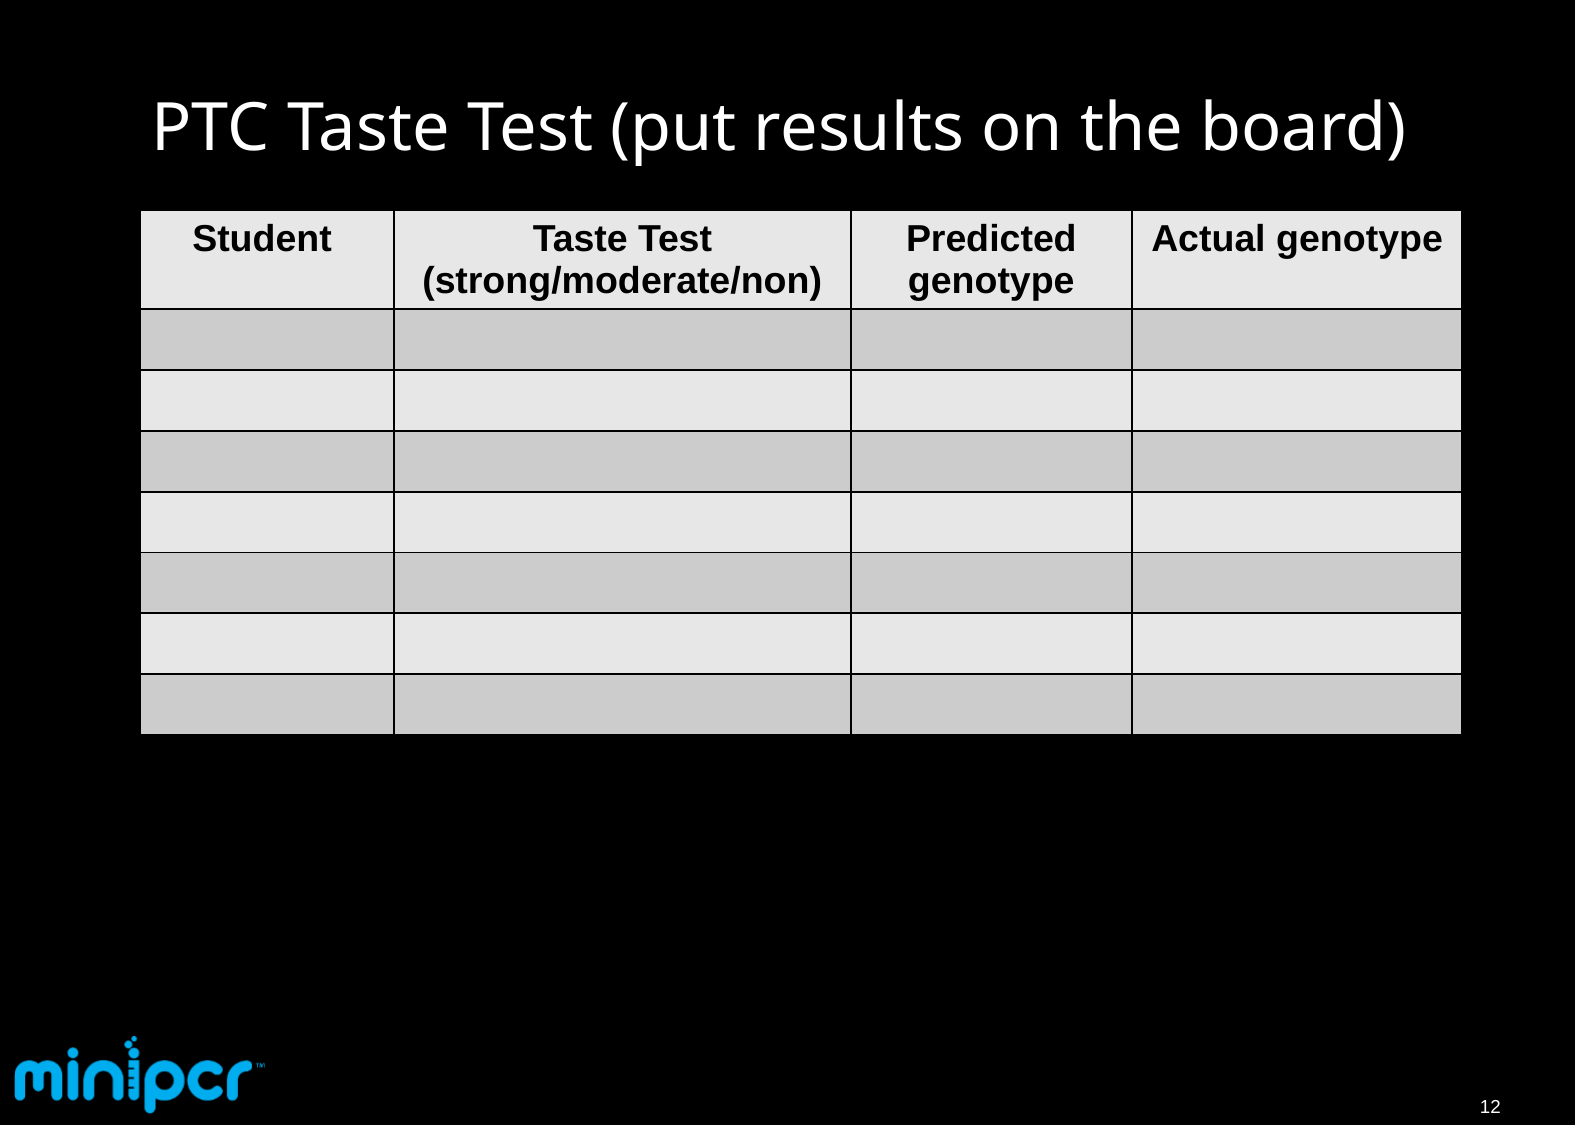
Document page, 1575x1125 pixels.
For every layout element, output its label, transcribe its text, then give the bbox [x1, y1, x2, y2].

table_cell [1133, 675, 1461, 734]
table_cell [141, 371, 393, 430]
table_cell [141, 493, 393, 552]
table_cell [141, 675, 393, 734]
table_cell [852, 432, 1131, 491]
table_header Actual genotype [1133, 211, 1461, 308]
table_cell [141, 310, 393, 369]
table_cell [395, 553, 850, 612]
table_cell [852, 675, 1131, 734]
table_cell [1133, 310, 1461, 369]
table_header Student [141, 211, 393, 308]
table_cell [141, 614, 393, 673]
table_header Taste Test (strong/moderate/non) [395, 211, 850, 308]
table_cell [1133, 371, 1461, 430]
table_cell [1133, 432, 1461, 491]
table_header Predicted genotype [852, 211, 1131, 308]
table_cell [395, 614, 850, 673]
table_cell [395, 371, 850, 430]
title PTC Taste Test (put results on the board) [70, 16, 1505, 165]
table_cell [395, 432, 850, 491]
table_cell [1133, 493, 1461, 552]
table_cell [395, 310, 850, 369]
table_cell [852, 371, 1131, 430]
table_cell [395, 675, 850, 734]
table_cell [852, 614, 1131, 673]
table_cell [395, 493, 850, 552]
table_cell [852, 493, 1131, 552]
table_cell [1133, 553, 1461, 612]
table_cell [141, 553, 393, 612]
picture [8, 1030, 272, 1121]
table_cell [141, 432, 393, 491]
table_cell [852, 310, 1131, 369]
table_cell [1133, 614, 1461, 673]
table_cell [852, 553, 1131, 612]
